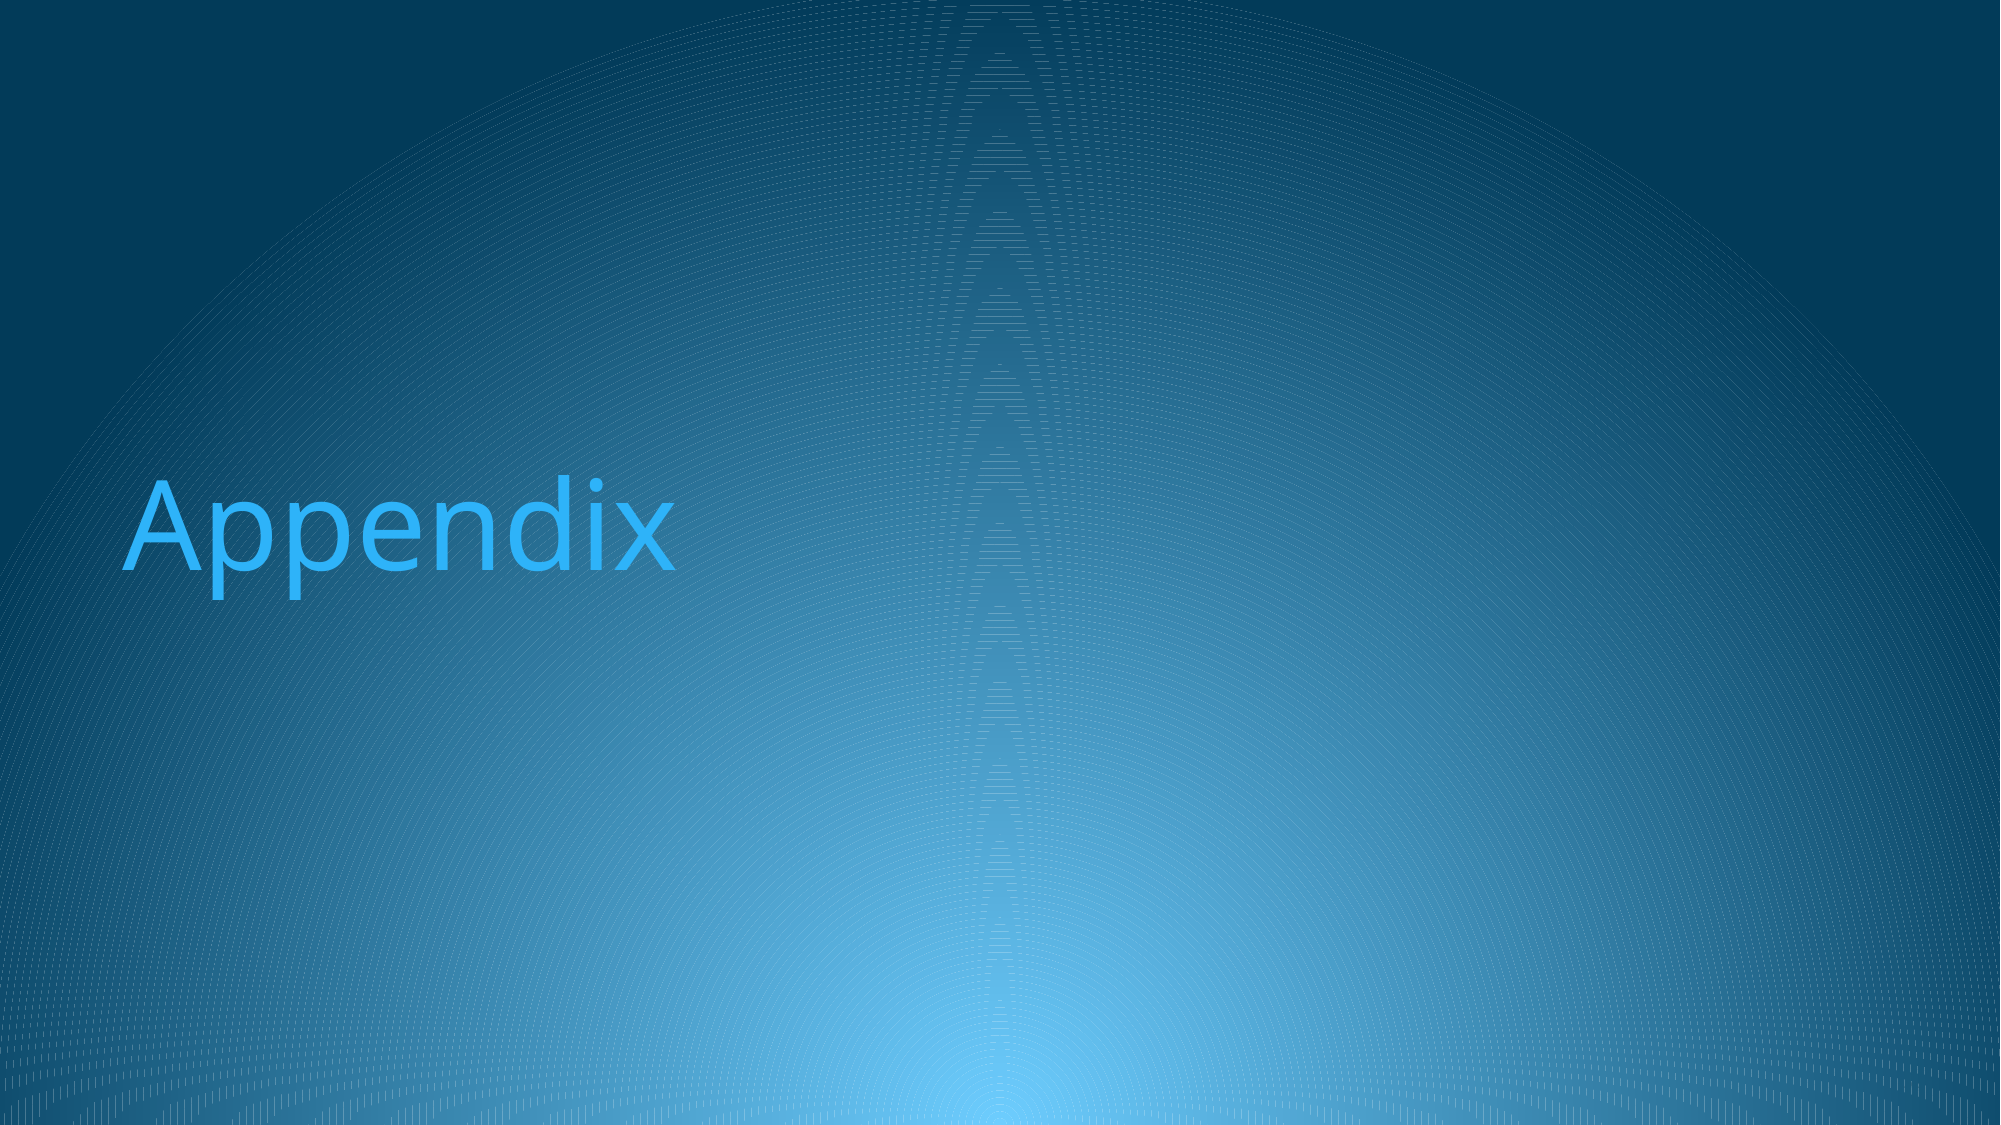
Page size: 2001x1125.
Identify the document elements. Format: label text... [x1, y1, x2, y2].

slide_number 32 [1845, 1042, 1940, 1103]
text_box [0, 0, 2000, 1125]
text_box Appendix [122, 456, 985, 575]
